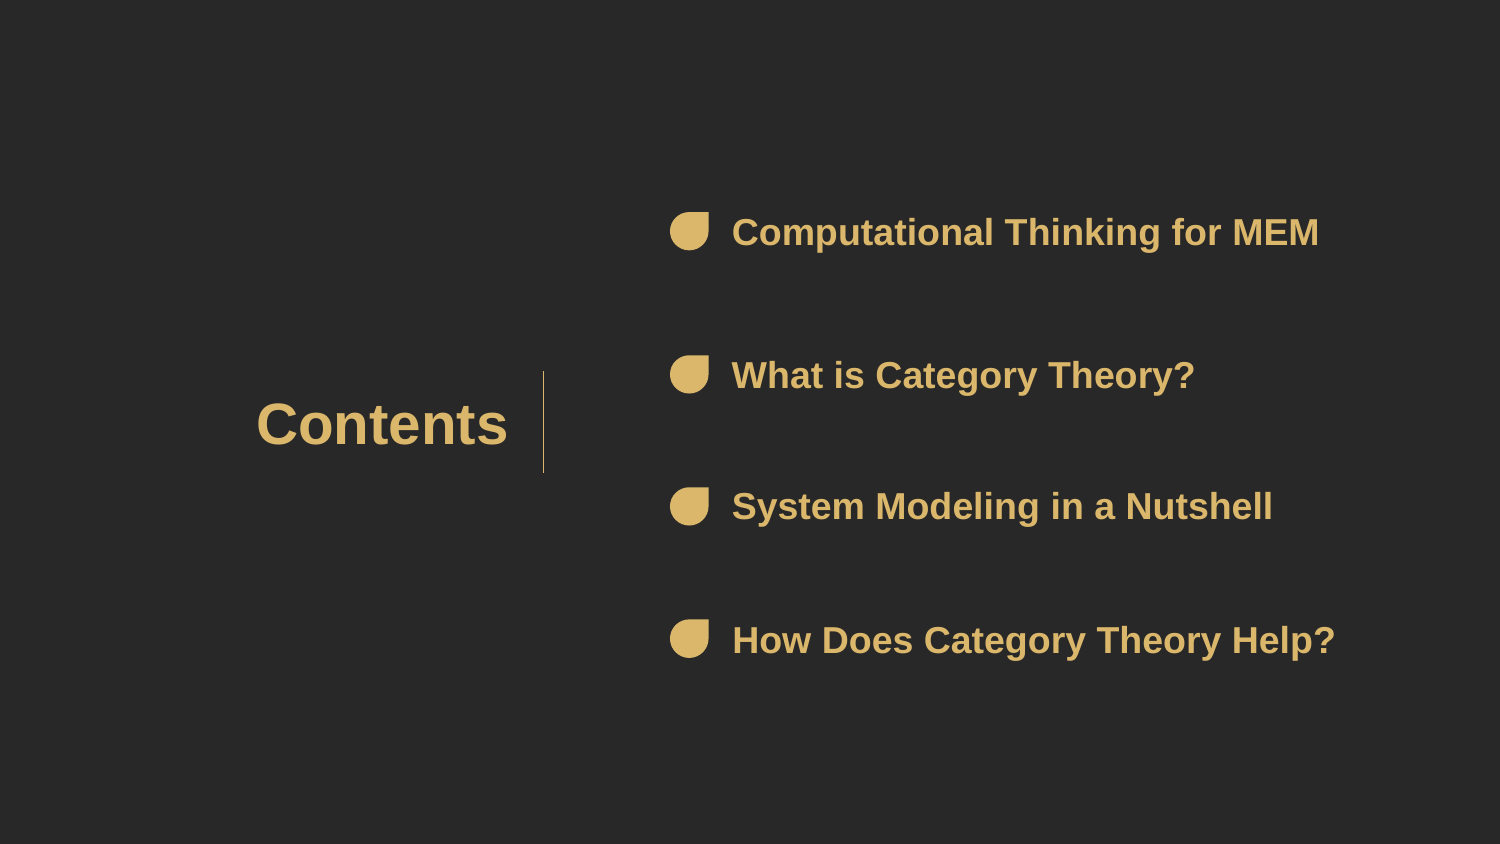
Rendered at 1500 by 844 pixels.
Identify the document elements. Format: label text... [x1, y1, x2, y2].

text_box Contents [241, 378, 524, 464]
text_box [669, 355, 709, 394]
text_box What is Category Theory? [716, 344, 1212, 404]
text_box System Modeling in a Nutshell [717, 475, 1289, 535]
text_box [669, 212, 709, 251]
text_box [669, 619, 709, 658]
text_box Computational Thinking for MEM [717, 200, 1336, 261]
text_box How Does Category Theory Help? [717, 608, 1352, 668]
text_box [669, 487, 709, 526]
